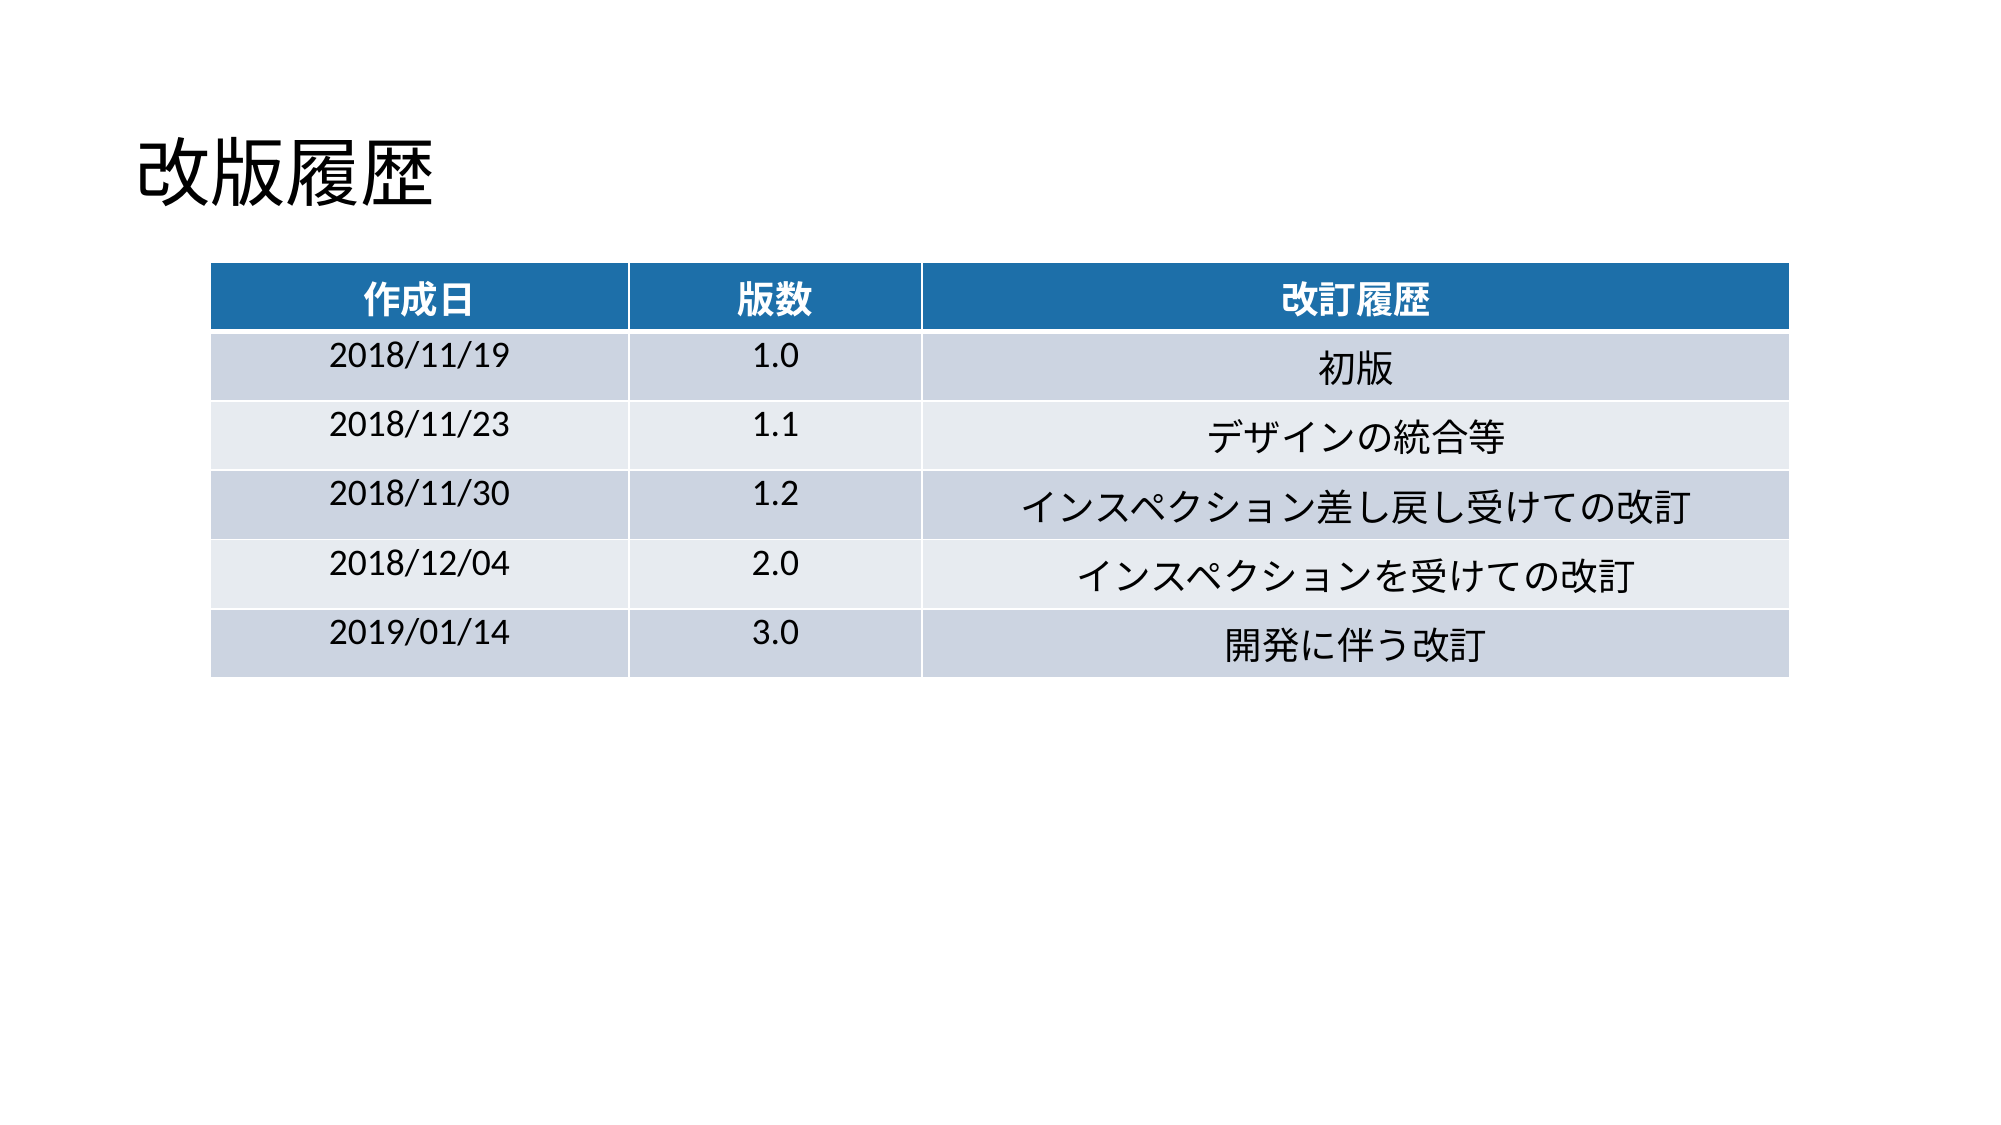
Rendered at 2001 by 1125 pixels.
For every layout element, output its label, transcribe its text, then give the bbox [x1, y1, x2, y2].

table_cell 2018/11/19 [211, 334, 628, 400]
table_cell 2019/01/14 [211, 610, 628, 677]
table_cell 2018/11/23 [211, 402, 628, 469]
text_box 改版履歴 [120, 118, 695, 224]
table_cell 1.1 [630, 402, 921, 469]
table_cell 2018/11/30 [211, 471, 628, 539]
table_cell 2018/12/04 [211, 540, 628, 608]
table_header 作成日 [211, 263, 628, 329]
table_header 版数 [630, 263, 921, 329]
table_header 改訂履歴 [923, 263, 1789, 329]
table_cell デザインの統合等 [923, 402, 1789, 469]
table_cell インスペクション差し戻し受けての改訂 [923, 471, 1789, 539]
table_cell 初版 [923, 334, 1789, 400]
table_cell インスペクションを受けての改訂 [923, 540, 1789, 608]
table_cell 3.0 [630, 610, 921, 677]
table_cell 2.0 [630, 540, 921, 608]
table_cell 開発に伴う改訂 [923, 610, 1789, 677]
table_cell 1.0 [630, 334, 921, 400]
table_cell 1.2 [630, 471, 921, 539]
